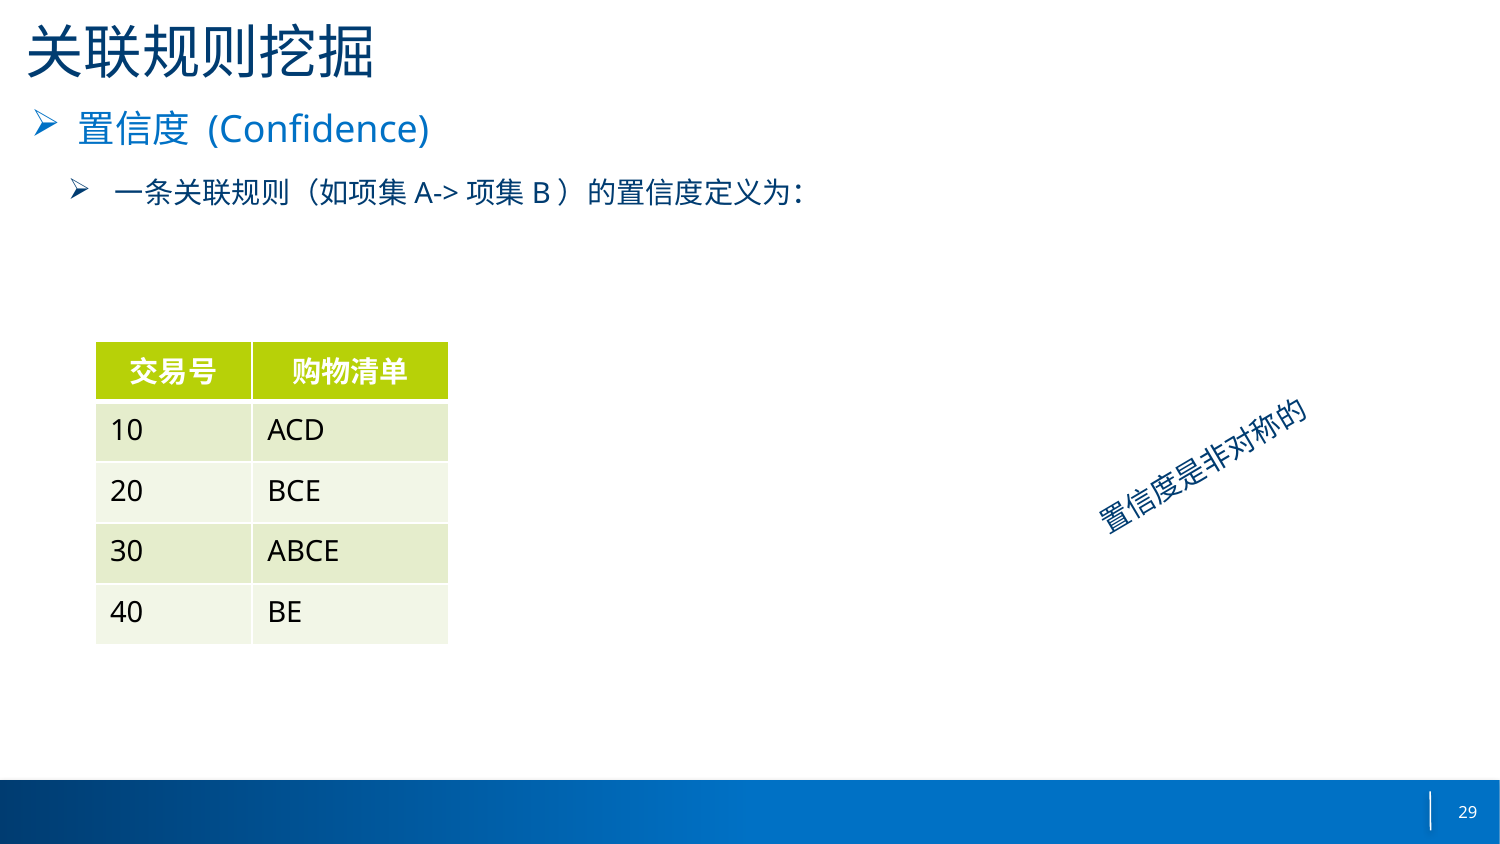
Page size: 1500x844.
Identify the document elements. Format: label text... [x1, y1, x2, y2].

table_cell 10 [96, 404, 251, 461]
table_header 购物清单 [253, 342, 448, 399]
table_cell 40 [96, 585, 251, 644]
table_cell ACD [253, 404, 448, 461]
table_header 交易号 [96, 342, 251, 399]
title 关联规则挖掘 [25, 15, 1376, 98]
table_cell BE [253, 585, 448, 644]
table_cell BCE [253, 463, 448, 522]
slide_number 29 [1127, 791, 1478, 837]
table_cell ABCE [253, 524, 448, 583]
table_cell 20 [96, 463, 251, 522]
text_box 置信度是非对称的 [1093, 363, 1373, 564]
table_cell 30 [96, 524, 251, 583]
